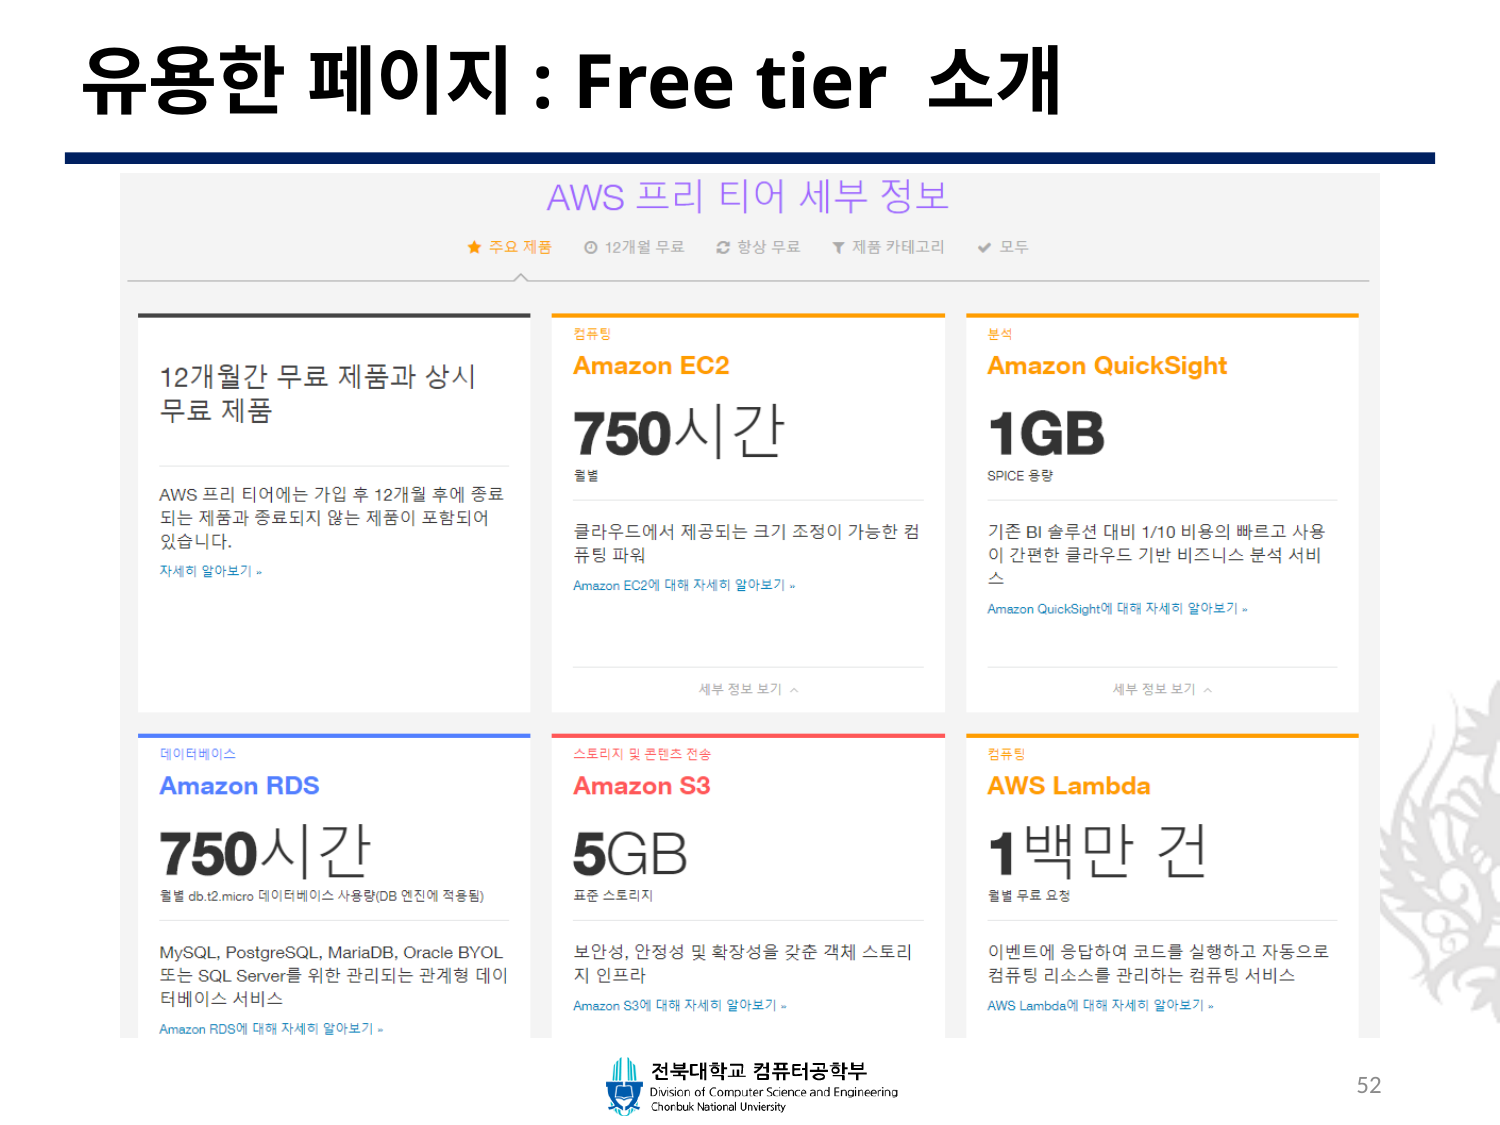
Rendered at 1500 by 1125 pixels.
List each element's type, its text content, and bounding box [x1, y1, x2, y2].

picture [600, 1057, 900, 1116]
title 유용한 페이지: Free tier 소개 [64, 26, 1436, 143]
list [120, 173, 1380, 1038]
slide_number 52 [1059, 1057, 1397, 1111]
